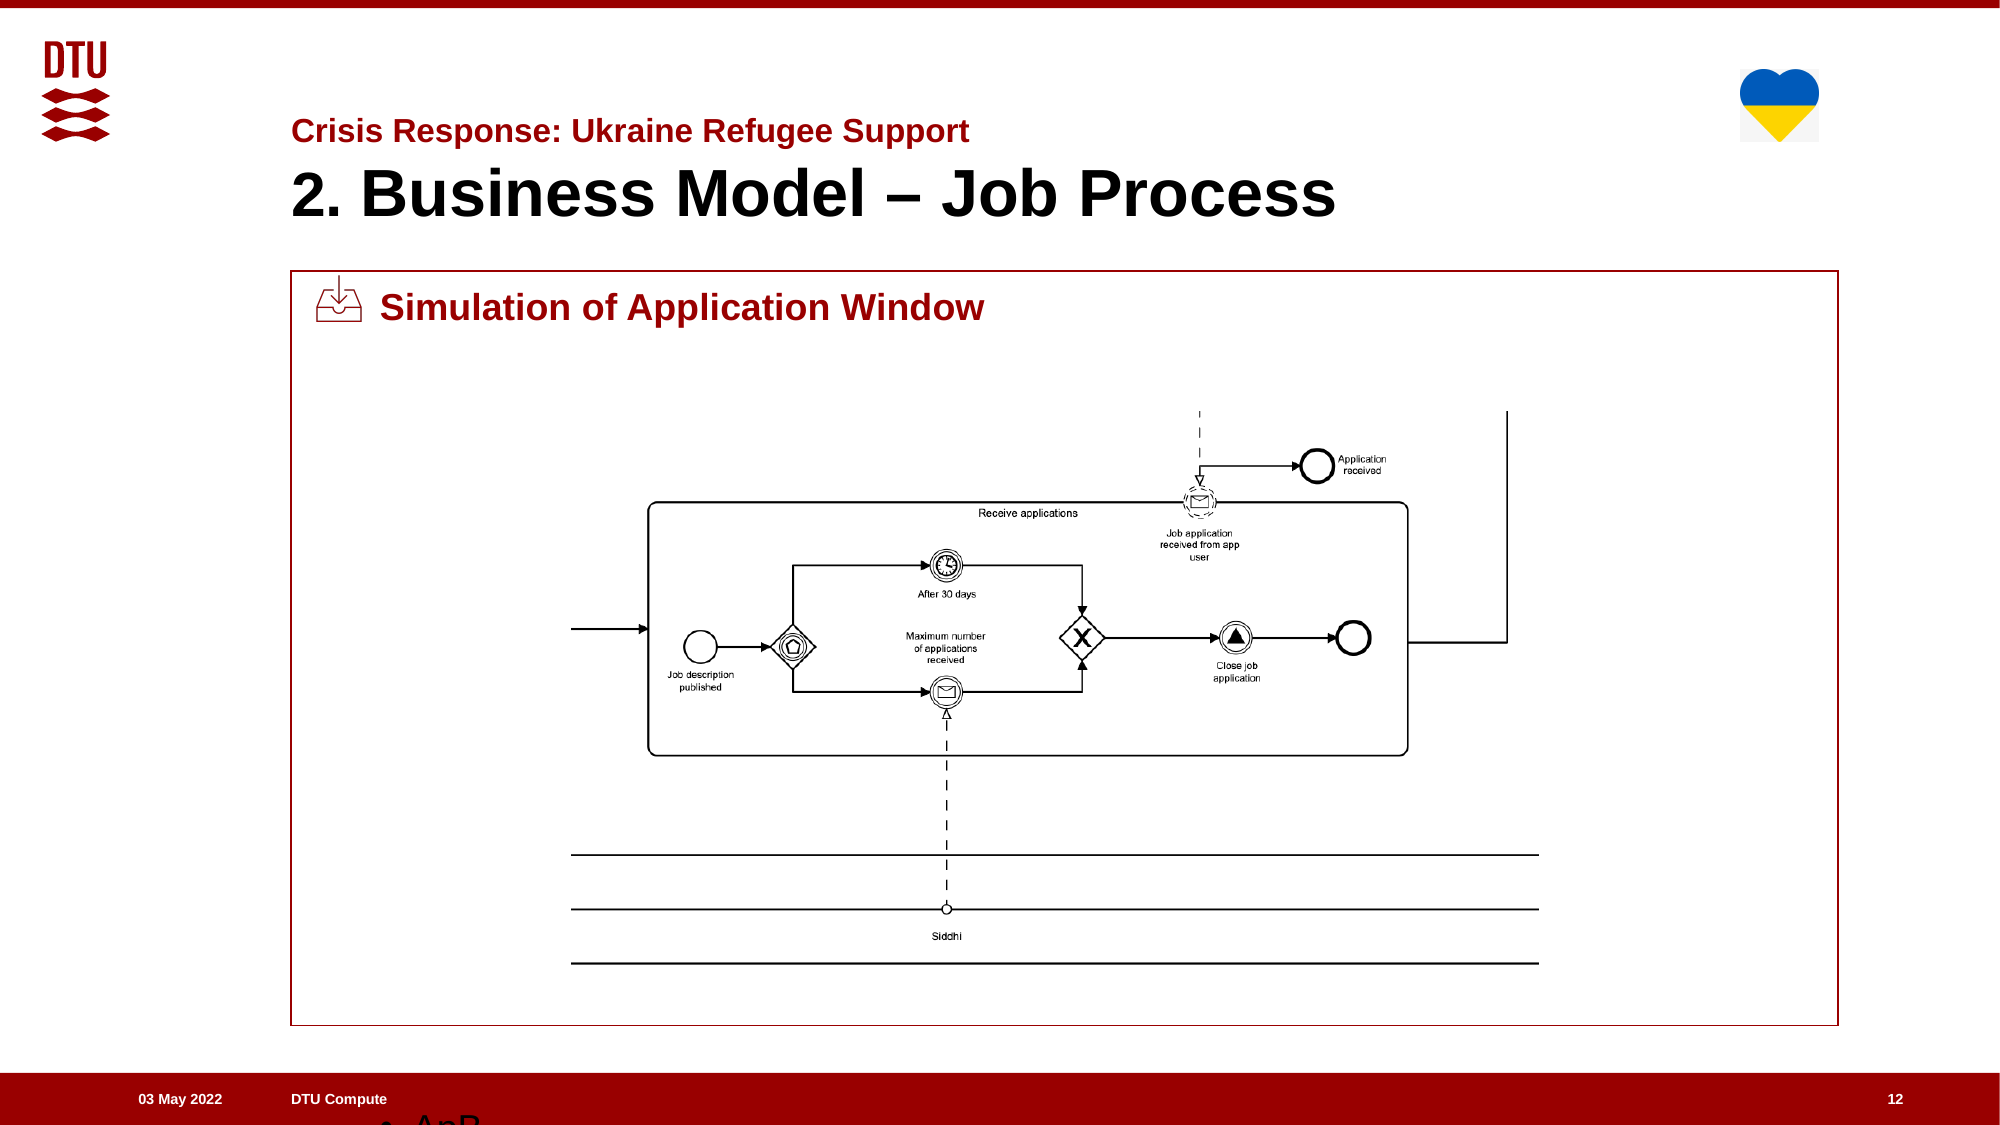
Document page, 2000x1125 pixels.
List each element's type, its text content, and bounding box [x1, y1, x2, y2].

text_box [291, 271, 1838, 1026]
title Crisis Response: Ukraine Refugee Support 2. Business Model – Job Process [291, 69, 1819, 230]
slide_number 12 [1887, 1073, 1959, 1125]
picture [571, 411, 1539, 994]
picture [307, 266, 372, 331]
